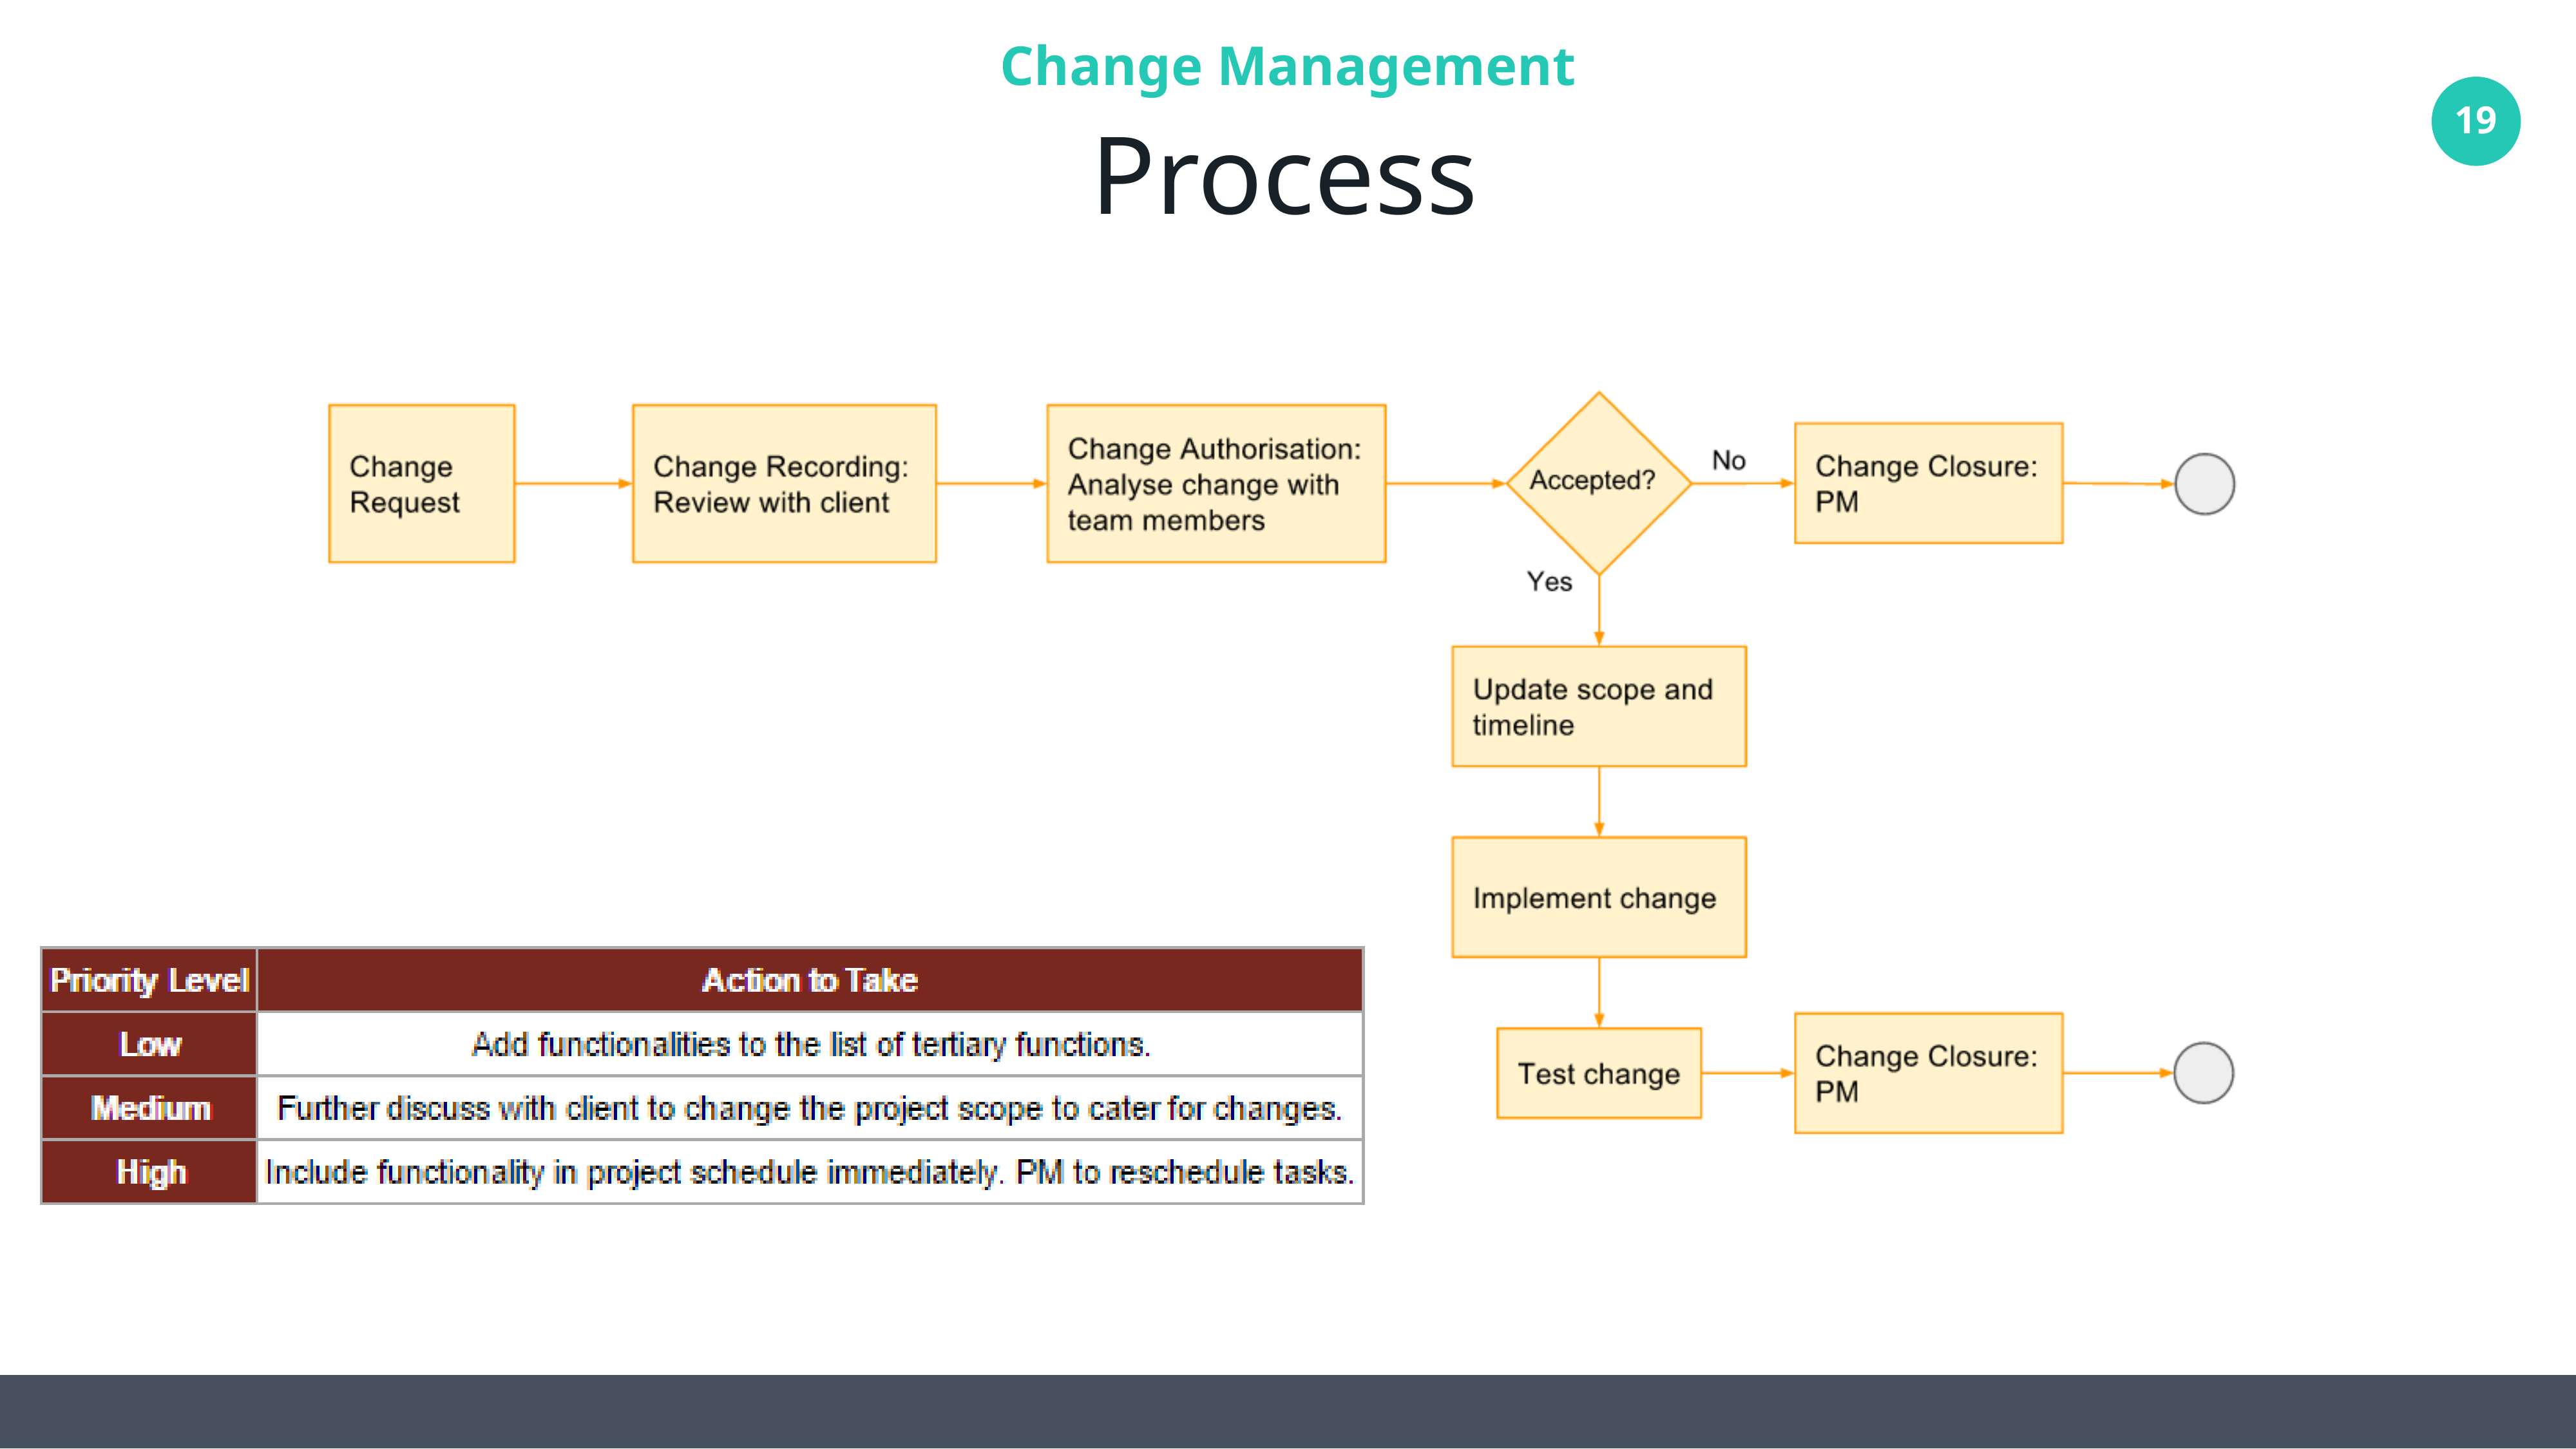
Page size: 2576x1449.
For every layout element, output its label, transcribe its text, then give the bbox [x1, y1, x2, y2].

picture [0, 1375, 2576, 1448]
text_box Change Management [1000, 31, 1577, 96]
text_box Process [1091, 106, 1478, 236]
picture [31, 370, 2278, 1215]
